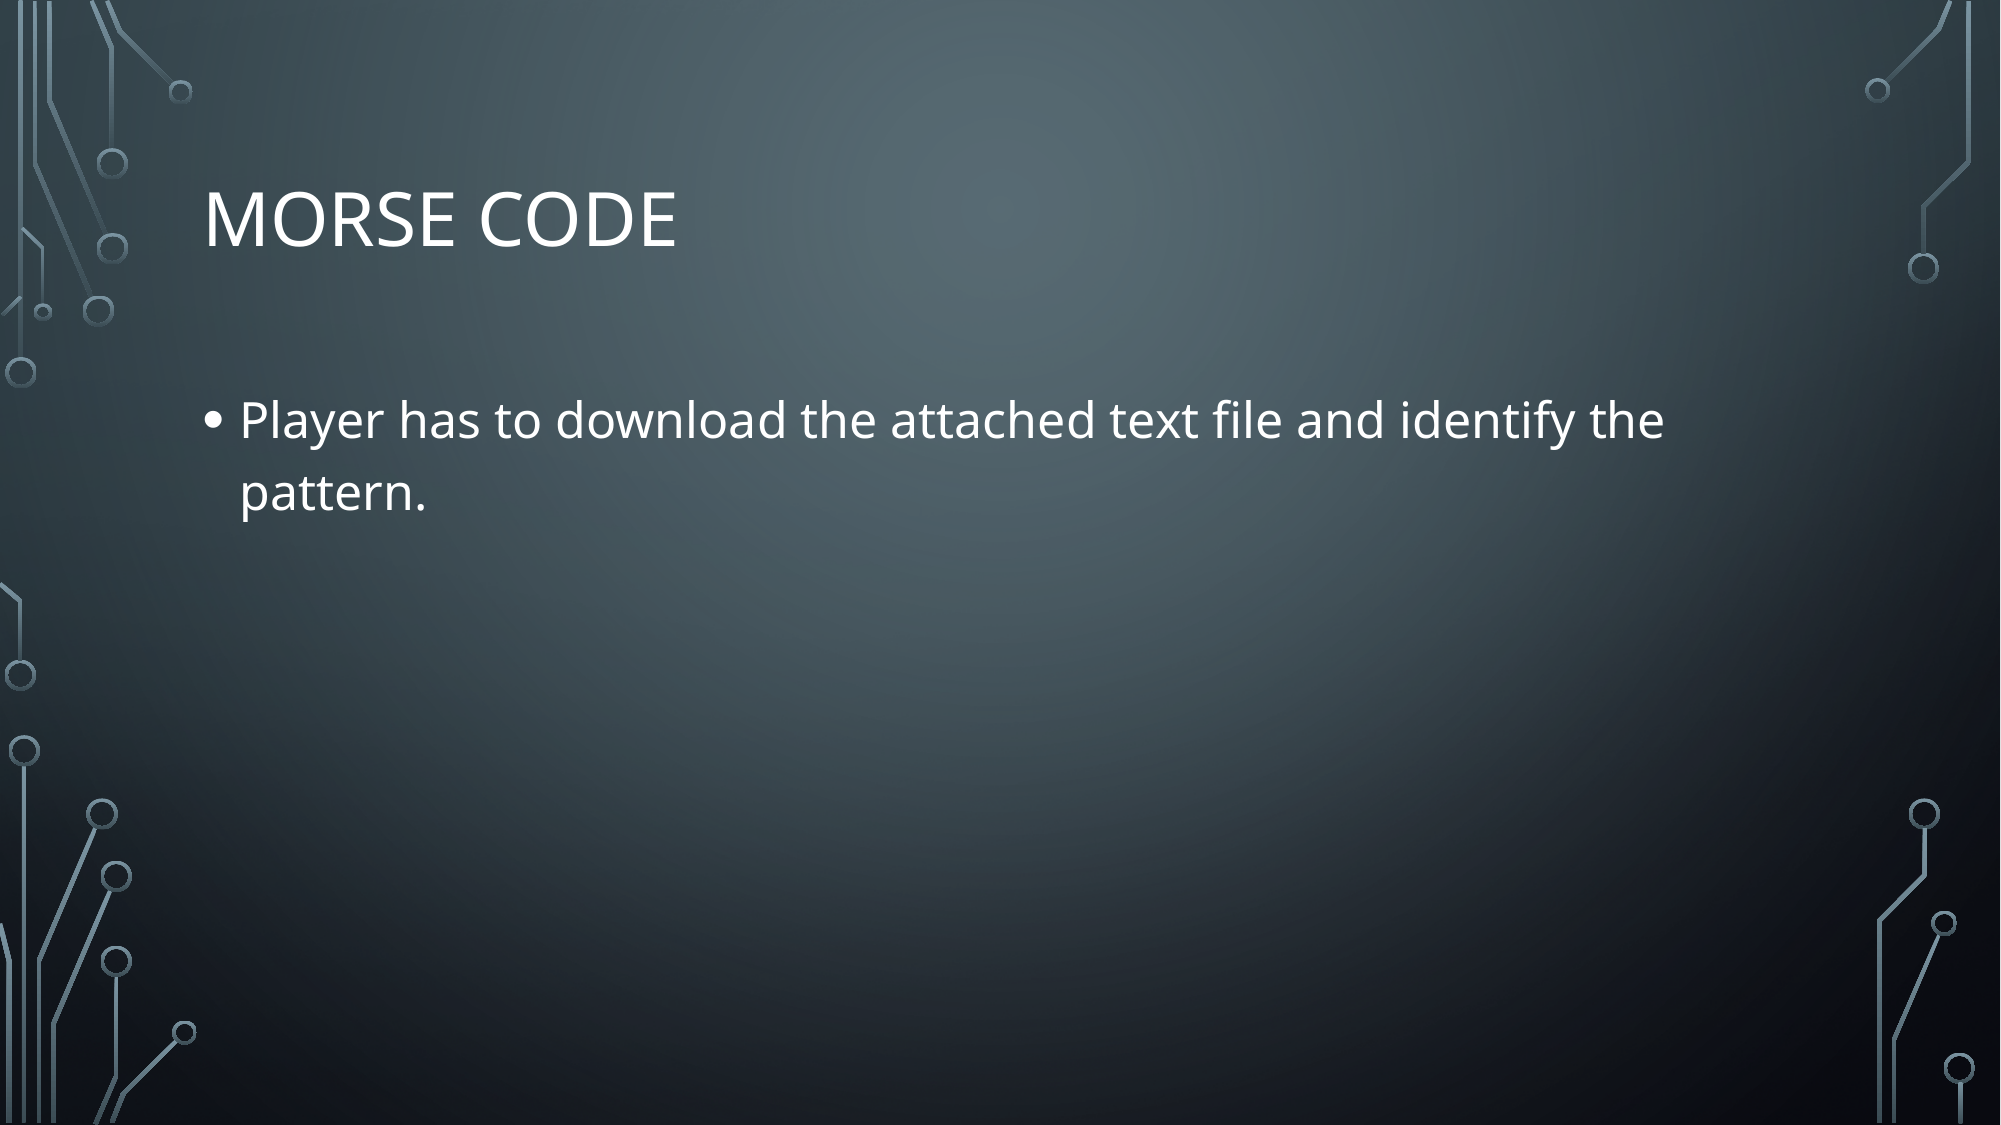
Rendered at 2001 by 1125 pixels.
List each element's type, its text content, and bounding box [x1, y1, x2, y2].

list Player has to download the attached text file and identify the pattern. [187, 369, 1813, 950]
title Morse code [187, 101, 1813, 344]
